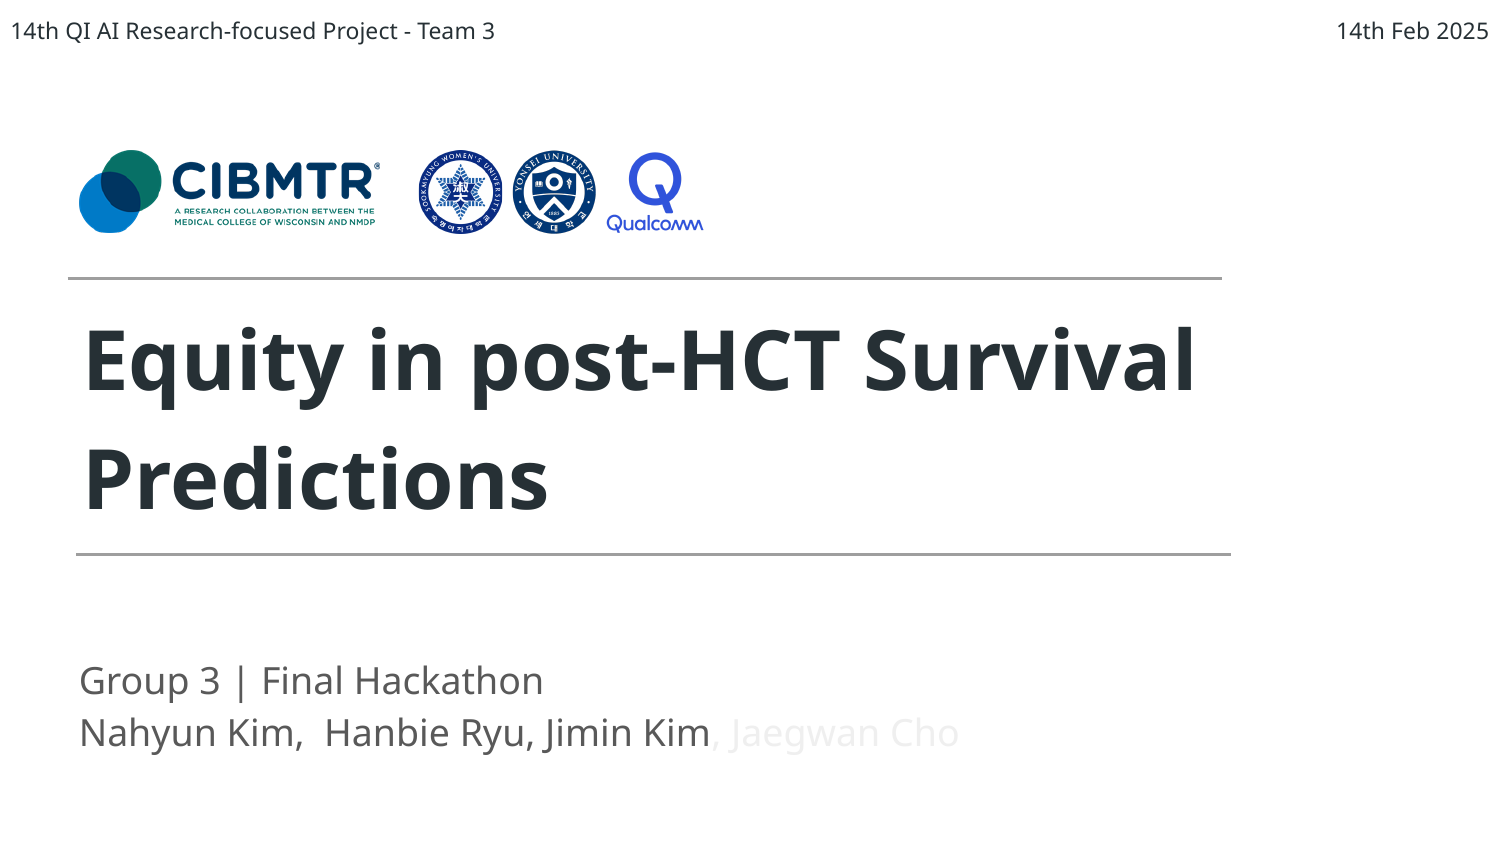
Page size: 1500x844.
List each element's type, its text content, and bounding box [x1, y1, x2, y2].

subtitle Group 3 | Final Hackathon Nahyun Kim, Hanbie Ryu, Jimin Kim, Jaegwan Cho [63, 635, 1462, 788]
text_box 14th Feb 2025 [1273, 11, 1490, 45]
text_box [512, 150, 596, 234]
text_box 14th QI AI Research-focused Project - Team 3 [10, 11, 1099, 45]
text_box [582, 151, 728, 234]
text_box [79, 150, 380, 233]
text_box [418, 150, 503, 234]
title Equity in post-HCT Survival Predictions [67, 204, 1466, 542]
